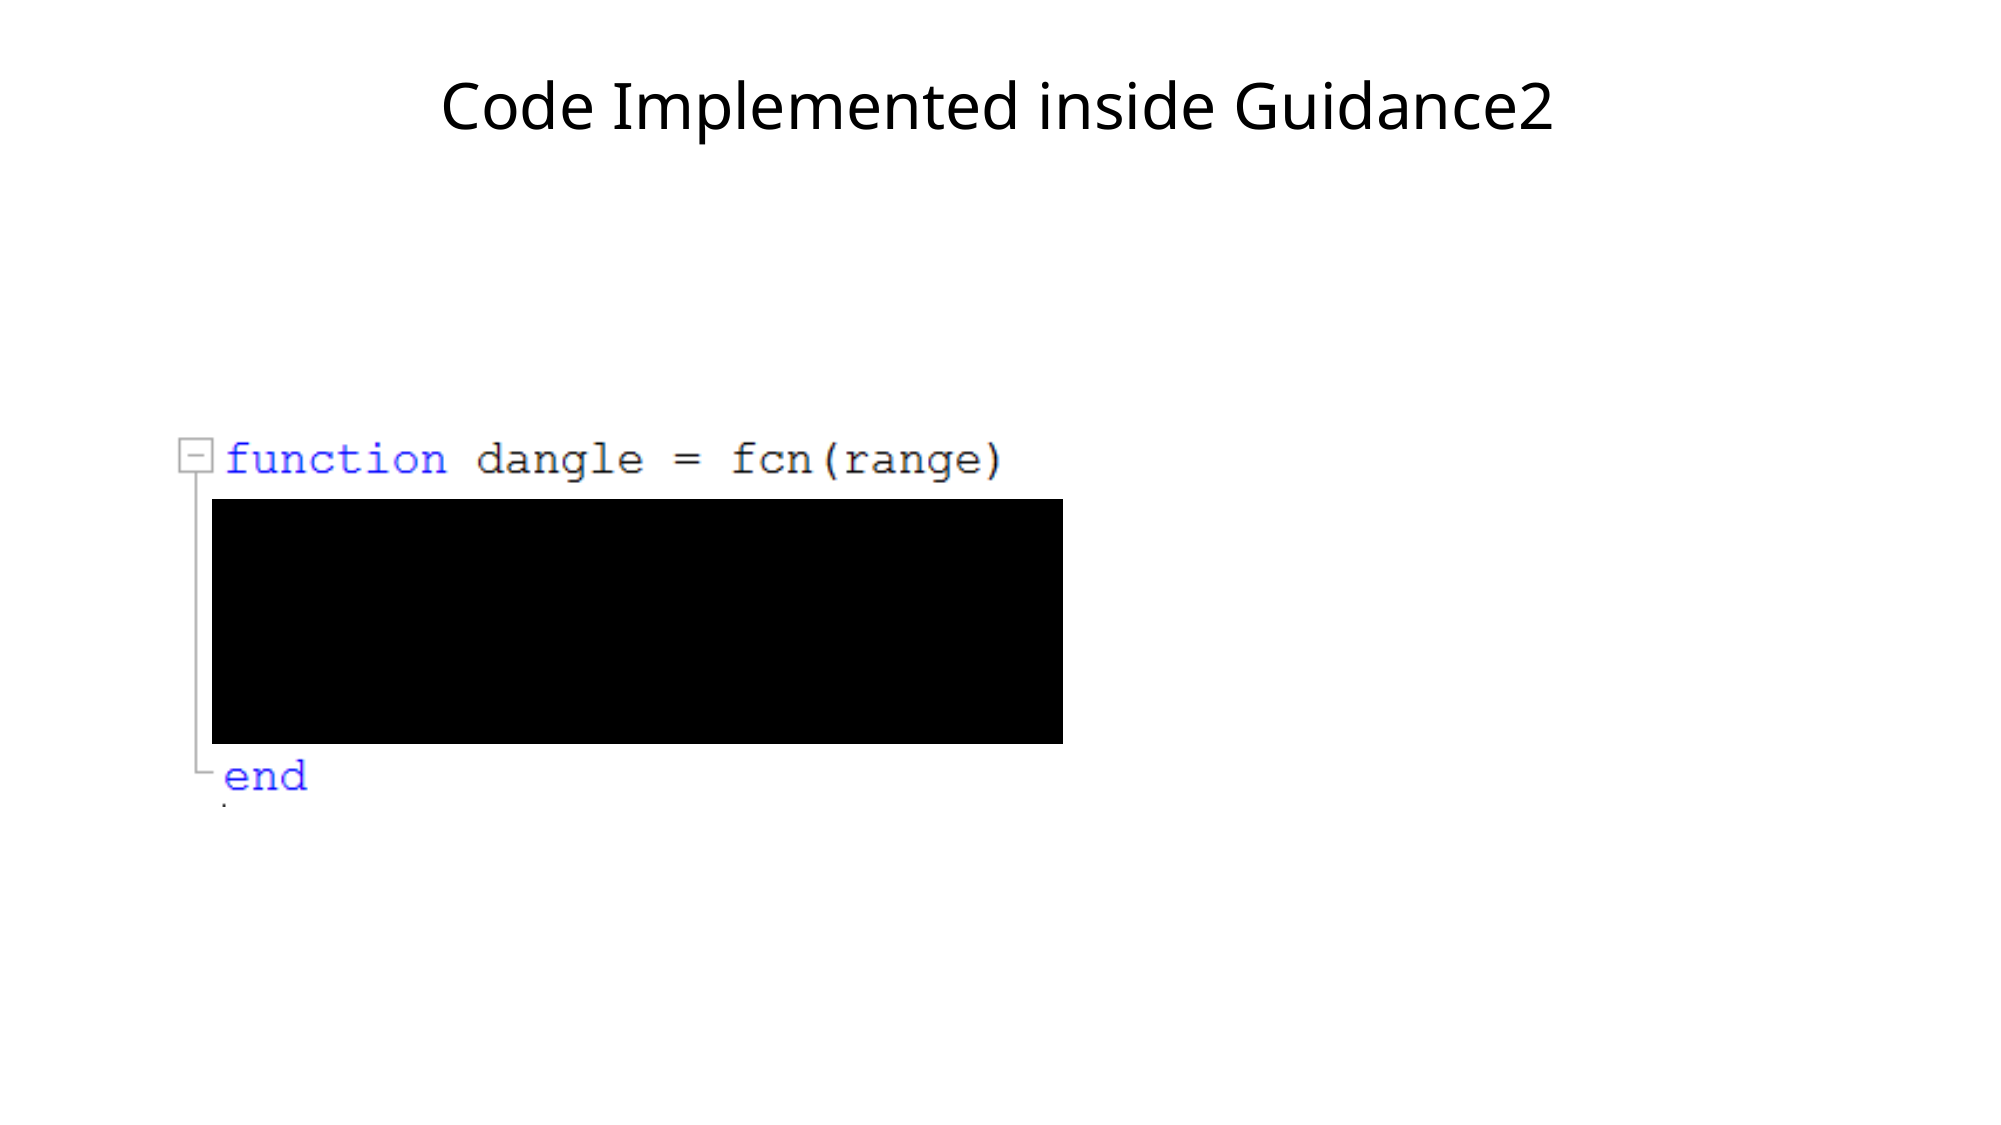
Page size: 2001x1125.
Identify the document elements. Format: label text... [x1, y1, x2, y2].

title Code Implemented inside Guidance2 [136, 65, 1861, 228]
picture [172, 436, 1063, 807]
